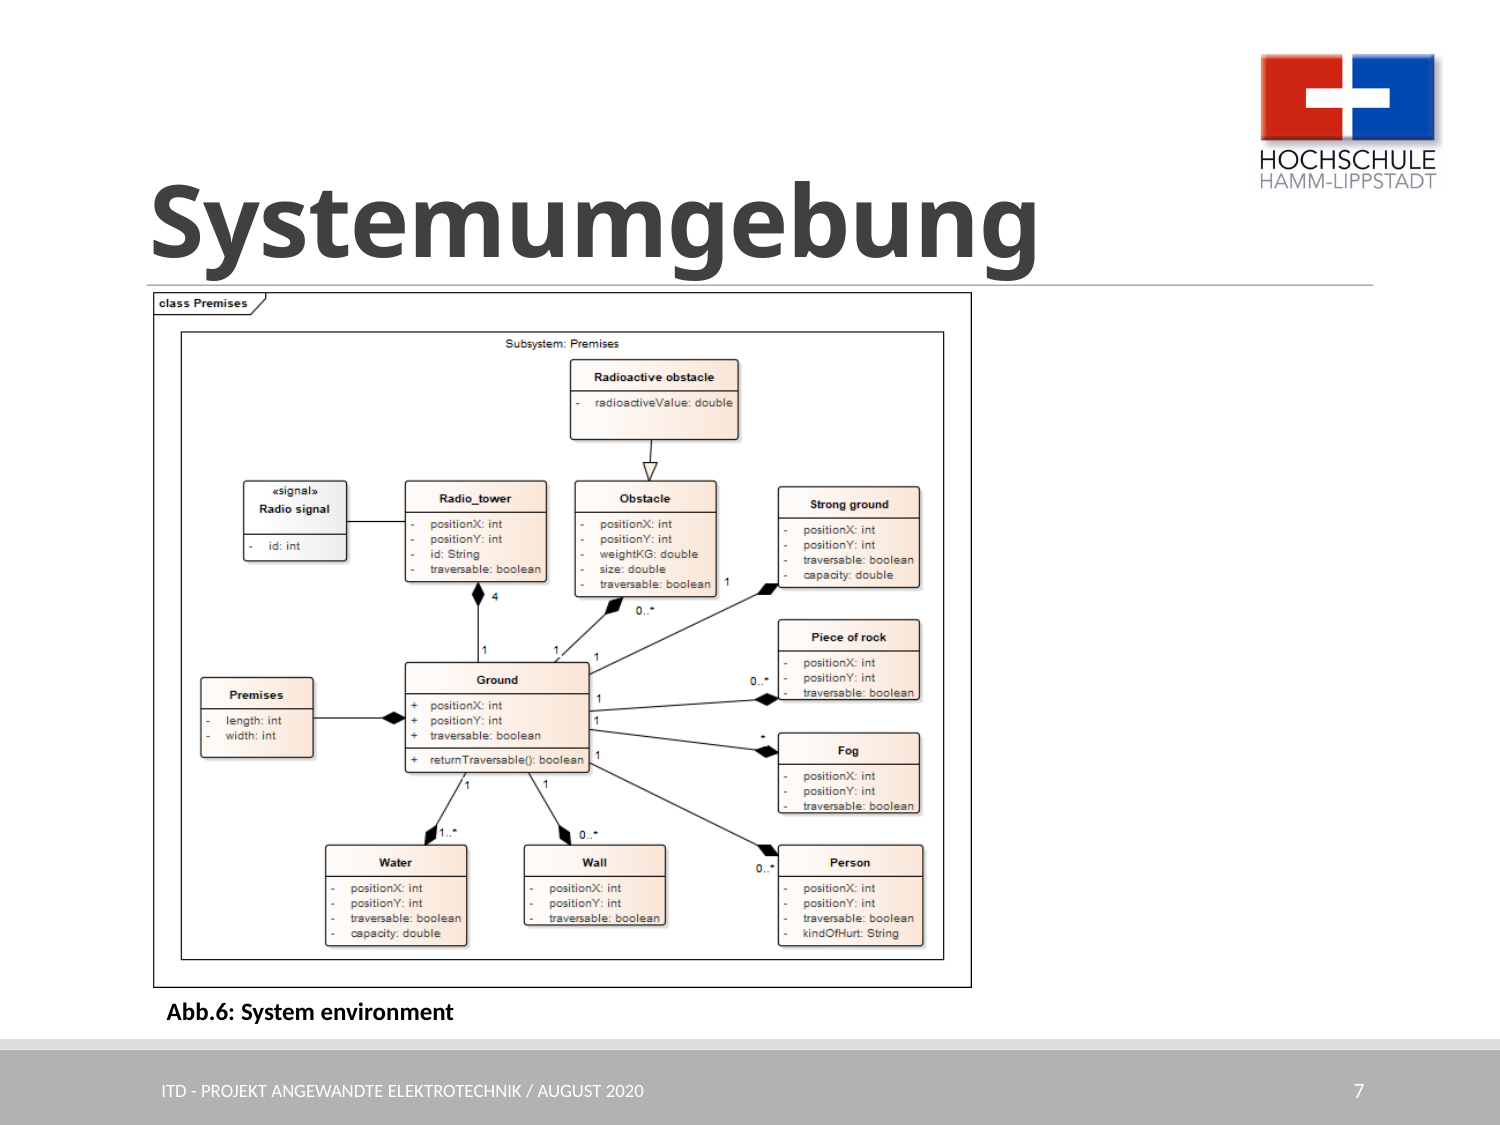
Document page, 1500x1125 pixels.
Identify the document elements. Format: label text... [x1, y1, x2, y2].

picture [1373, 50, 1443, 192]
text_box Abb.6: System environment [151, 996, 470, 1033]
text_box Systemumgebung [134, 47, 1373, 285]
text_box ITD - Projekt angewandte Elektrotechnik / August 2020 [105, 1059, 700, 1120]
picture [151, 291, 973, 989]
text_box 7 [1218, 1059, 1380, 1120]
